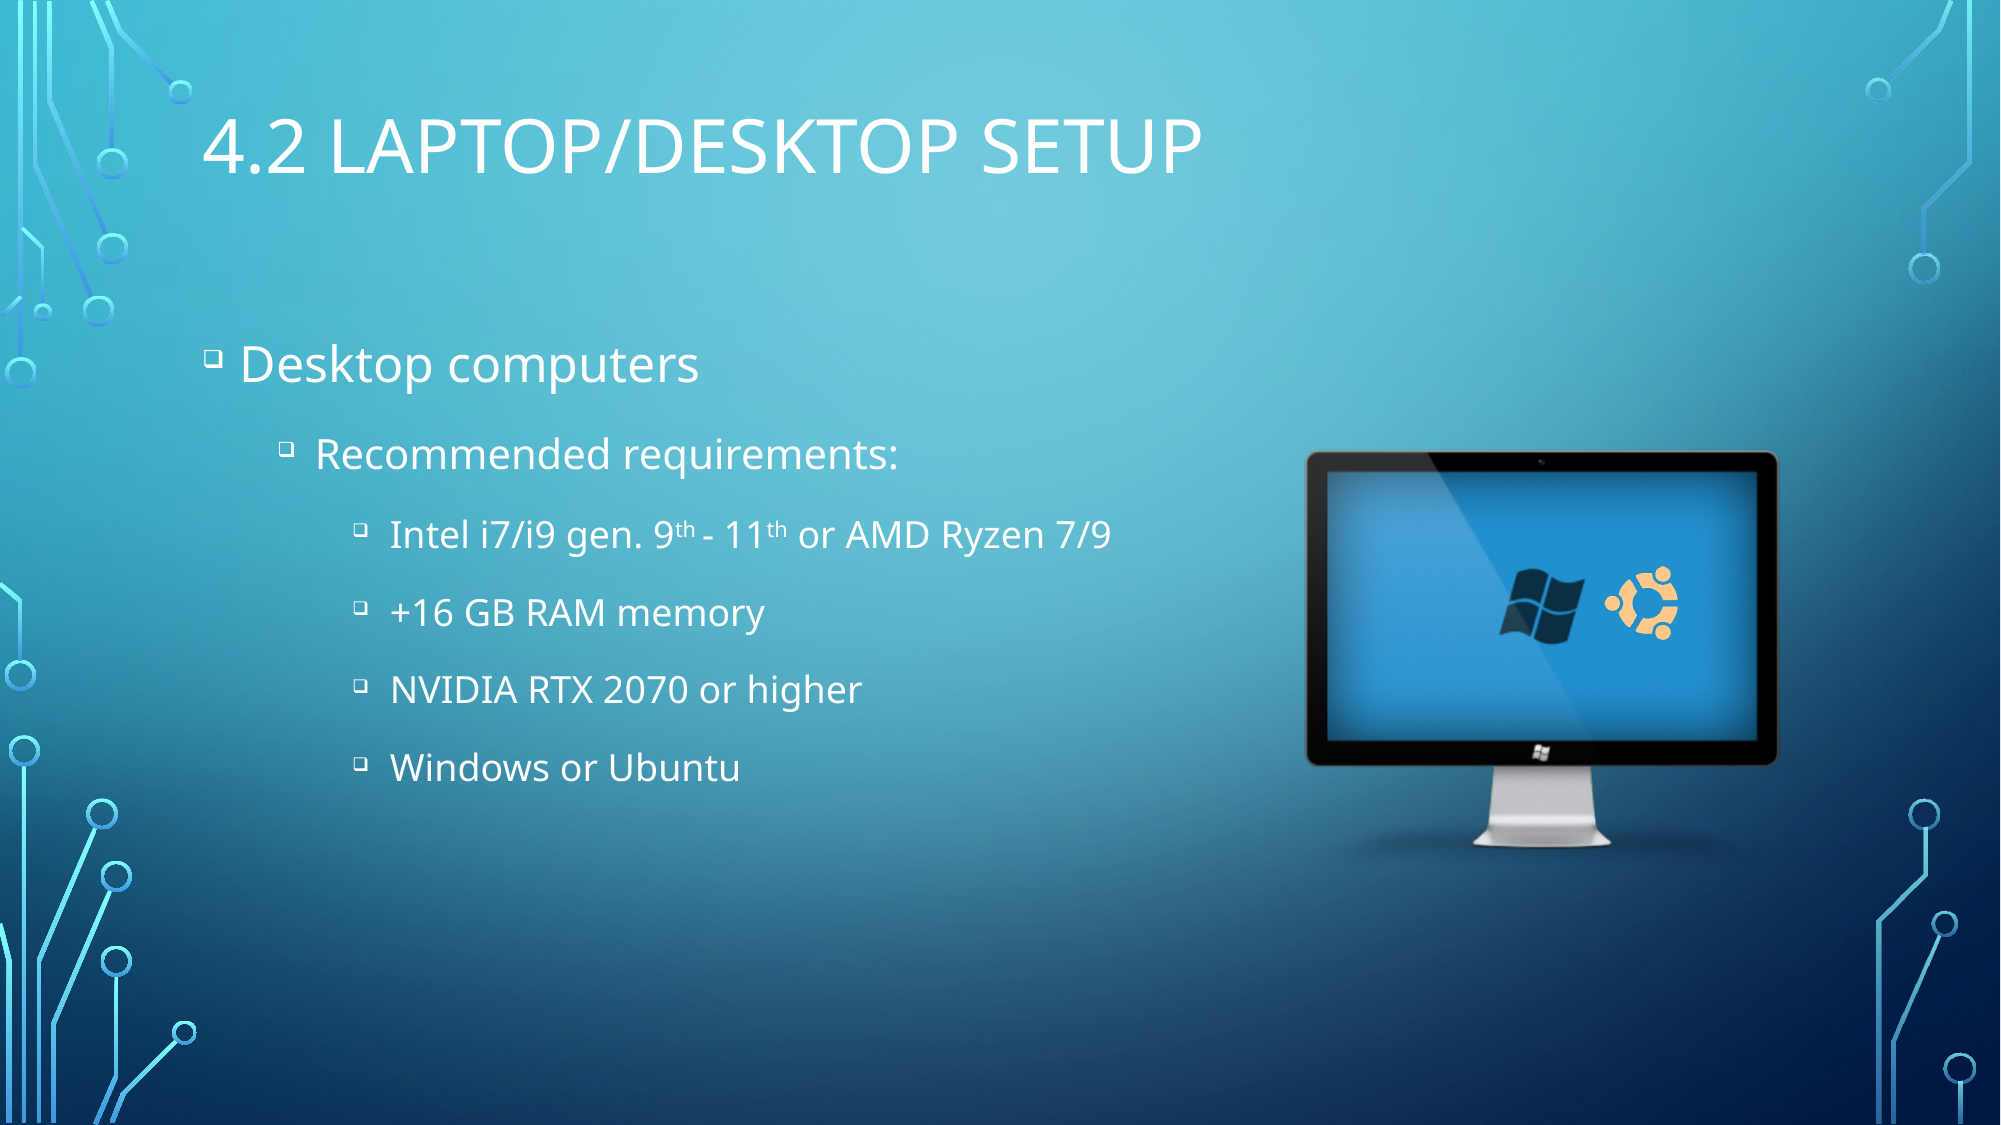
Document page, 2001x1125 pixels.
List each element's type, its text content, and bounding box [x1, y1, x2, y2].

text_box [766, 599, 963, 796]
picture [1297, 402, 1787, 892]
list Desktop computers Recommended requirements: Intel i7/i9 gen. 9th - 11th or AMD Ryzen 7/9 +16 GB RAM memory NVIDIA RTX 2070 or higher Windows or Ubuntu [187, 294, 1813, 950]
title 4.2 Laptop/Desktop Setup [187, 101, 1813, 294]
